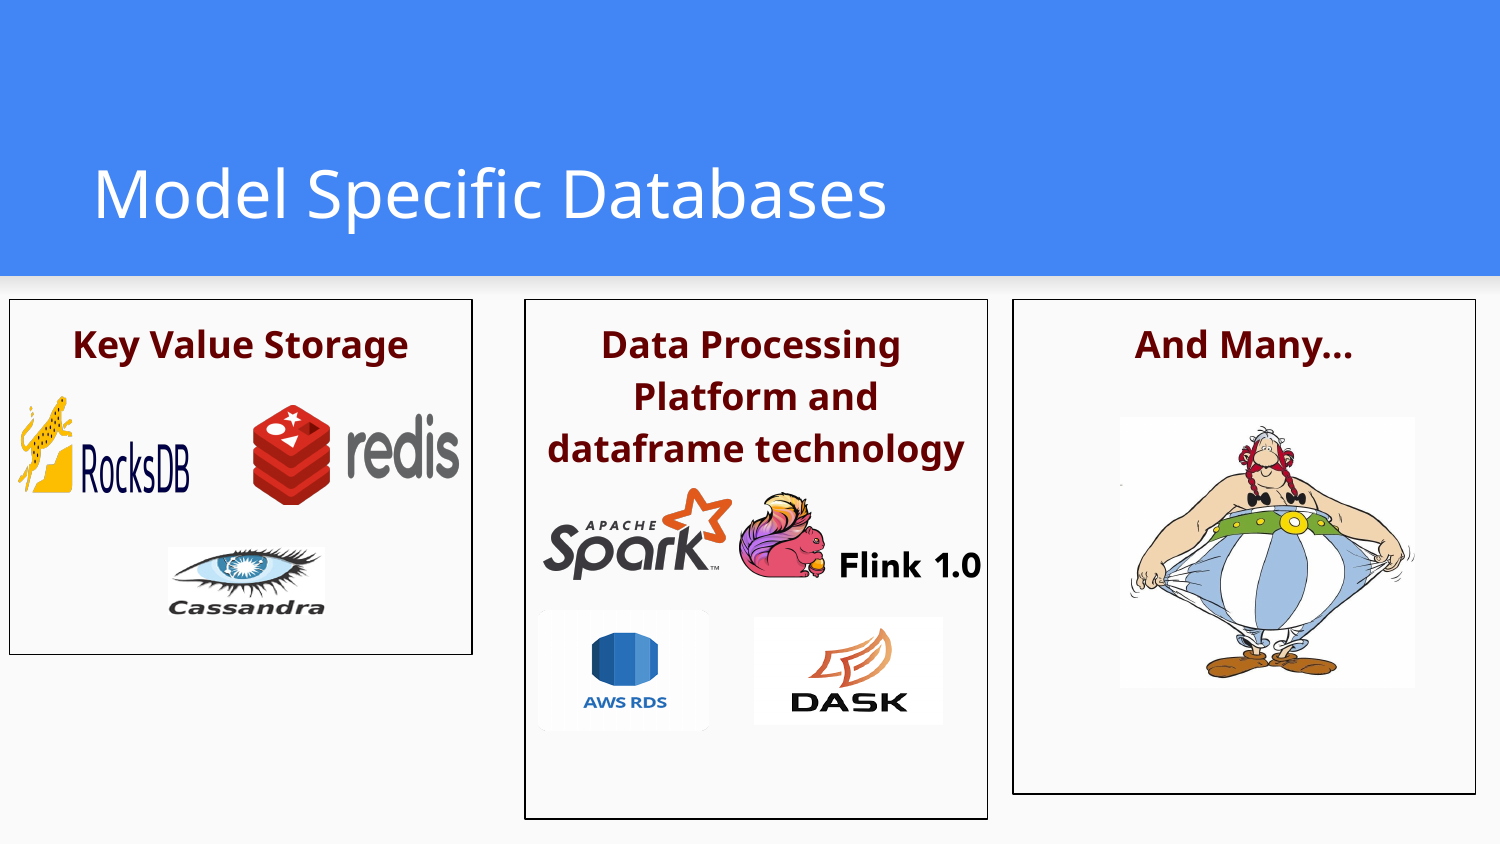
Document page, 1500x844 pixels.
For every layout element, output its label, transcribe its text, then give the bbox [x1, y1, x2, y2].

picture [168, 547, 325, 615]
list And Many... [1012, 299, 1476, 795]
picture [538, 610, 709, 732]
picture [739, 492, 983, 593]
picture [542, 488, 732, 580]
picture [18, 396, 189, 493]
picture [1120, 417, 1416, 689]
title Model Specific Databases [77, 121, 1427, 248]
list Key Value Storage [9, 299, 473, 655]
picture [251, 404, 462, 506]
list Data Processing Platform and dataframe technology [524, 299, 988, 820]
picture [754, 616, 944, 725]
